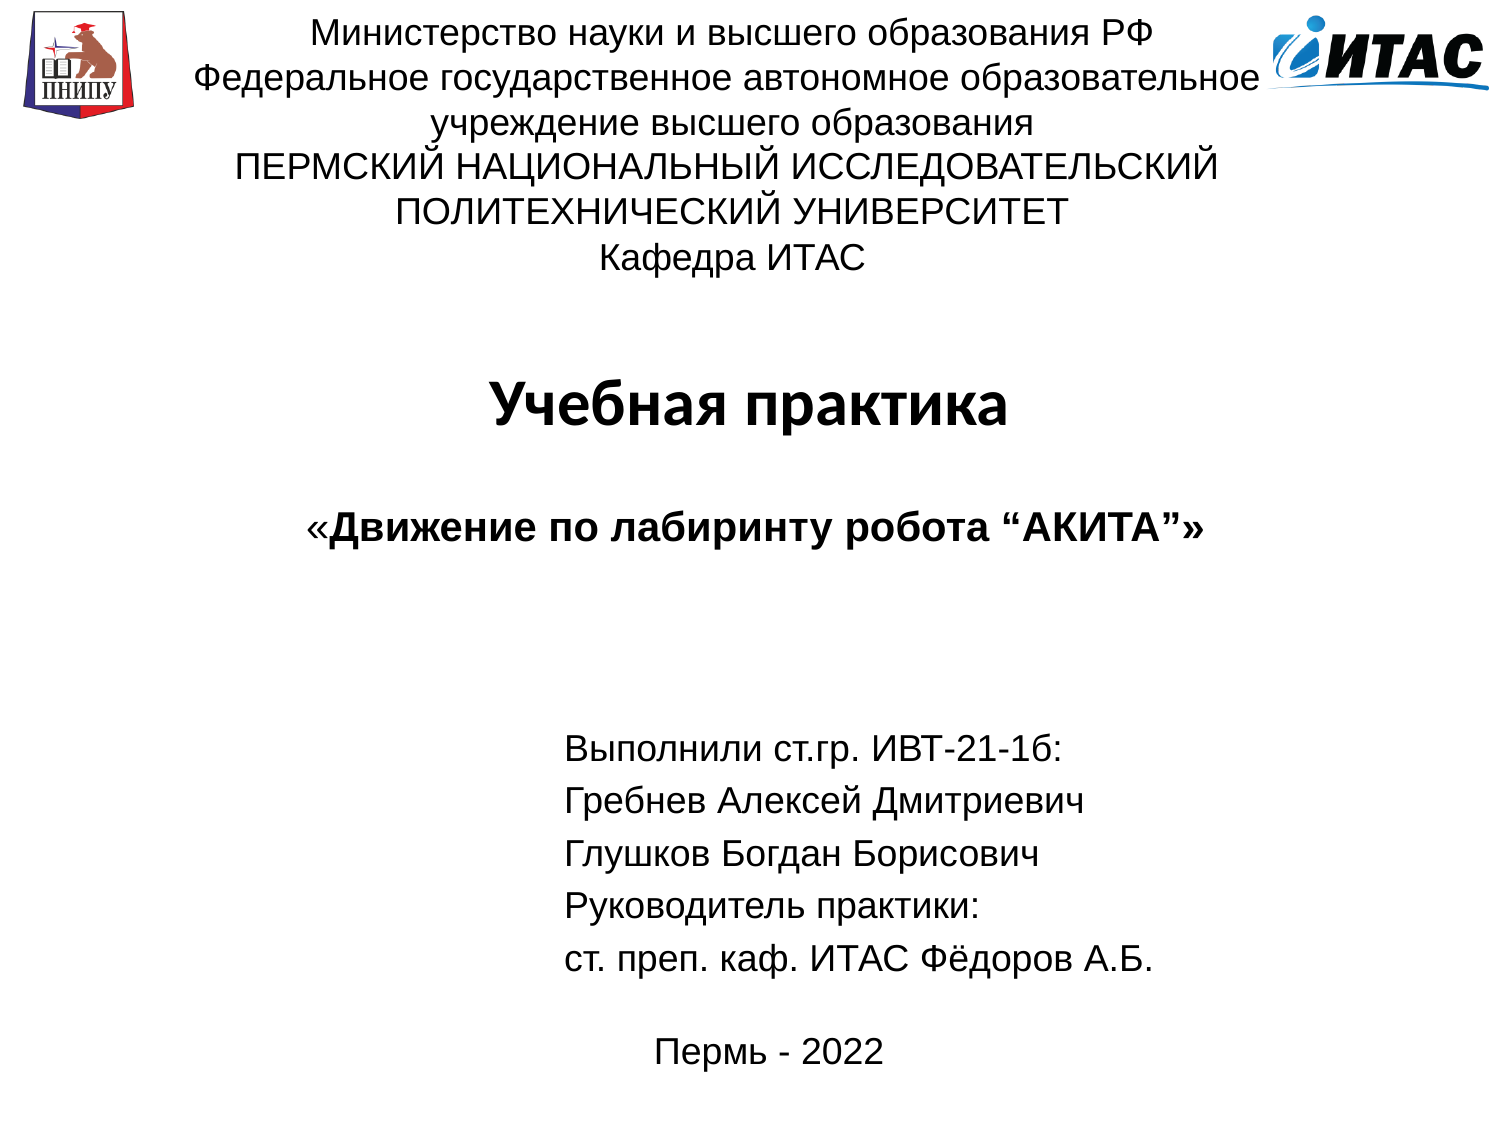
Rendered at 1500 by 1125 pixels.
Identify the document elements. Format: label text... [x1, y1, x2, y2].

text_box Пермь - 2022 [638, 1019, 903, 1080]
subtitle Выполнили ст.гр. ИВТ-21-1б: Гребнев Алексей Дмитриевич Глушков Богдан Борисович Руководитель практики: ст. преп. каф. ИТАС Фёдоров А.Б. [549, 716, 1500, 1009]
picture [1265, 13, 1489, 94]
text_box «Движение по лабиринту робота “АКИТА”» [0, 492, 1500, 558]
title Учебная практика [0, 292, 1500, 492]
text_box Министерство науки и высшего образования РФ Федеральное государственное автономное образовательное учреждение высшего образования ПЕРМСКИЙ НАЦИОНАЛЬНЫЙ ИССЛЕДОВАТЕЛЬСКИЙ ПОЛИТЕХНИЧЕСКИЙ УНИВЕРСИТЕТ Кафедра ИТАС [140, 0, 1325, 285]
picture [23, 11, 134, 119]
